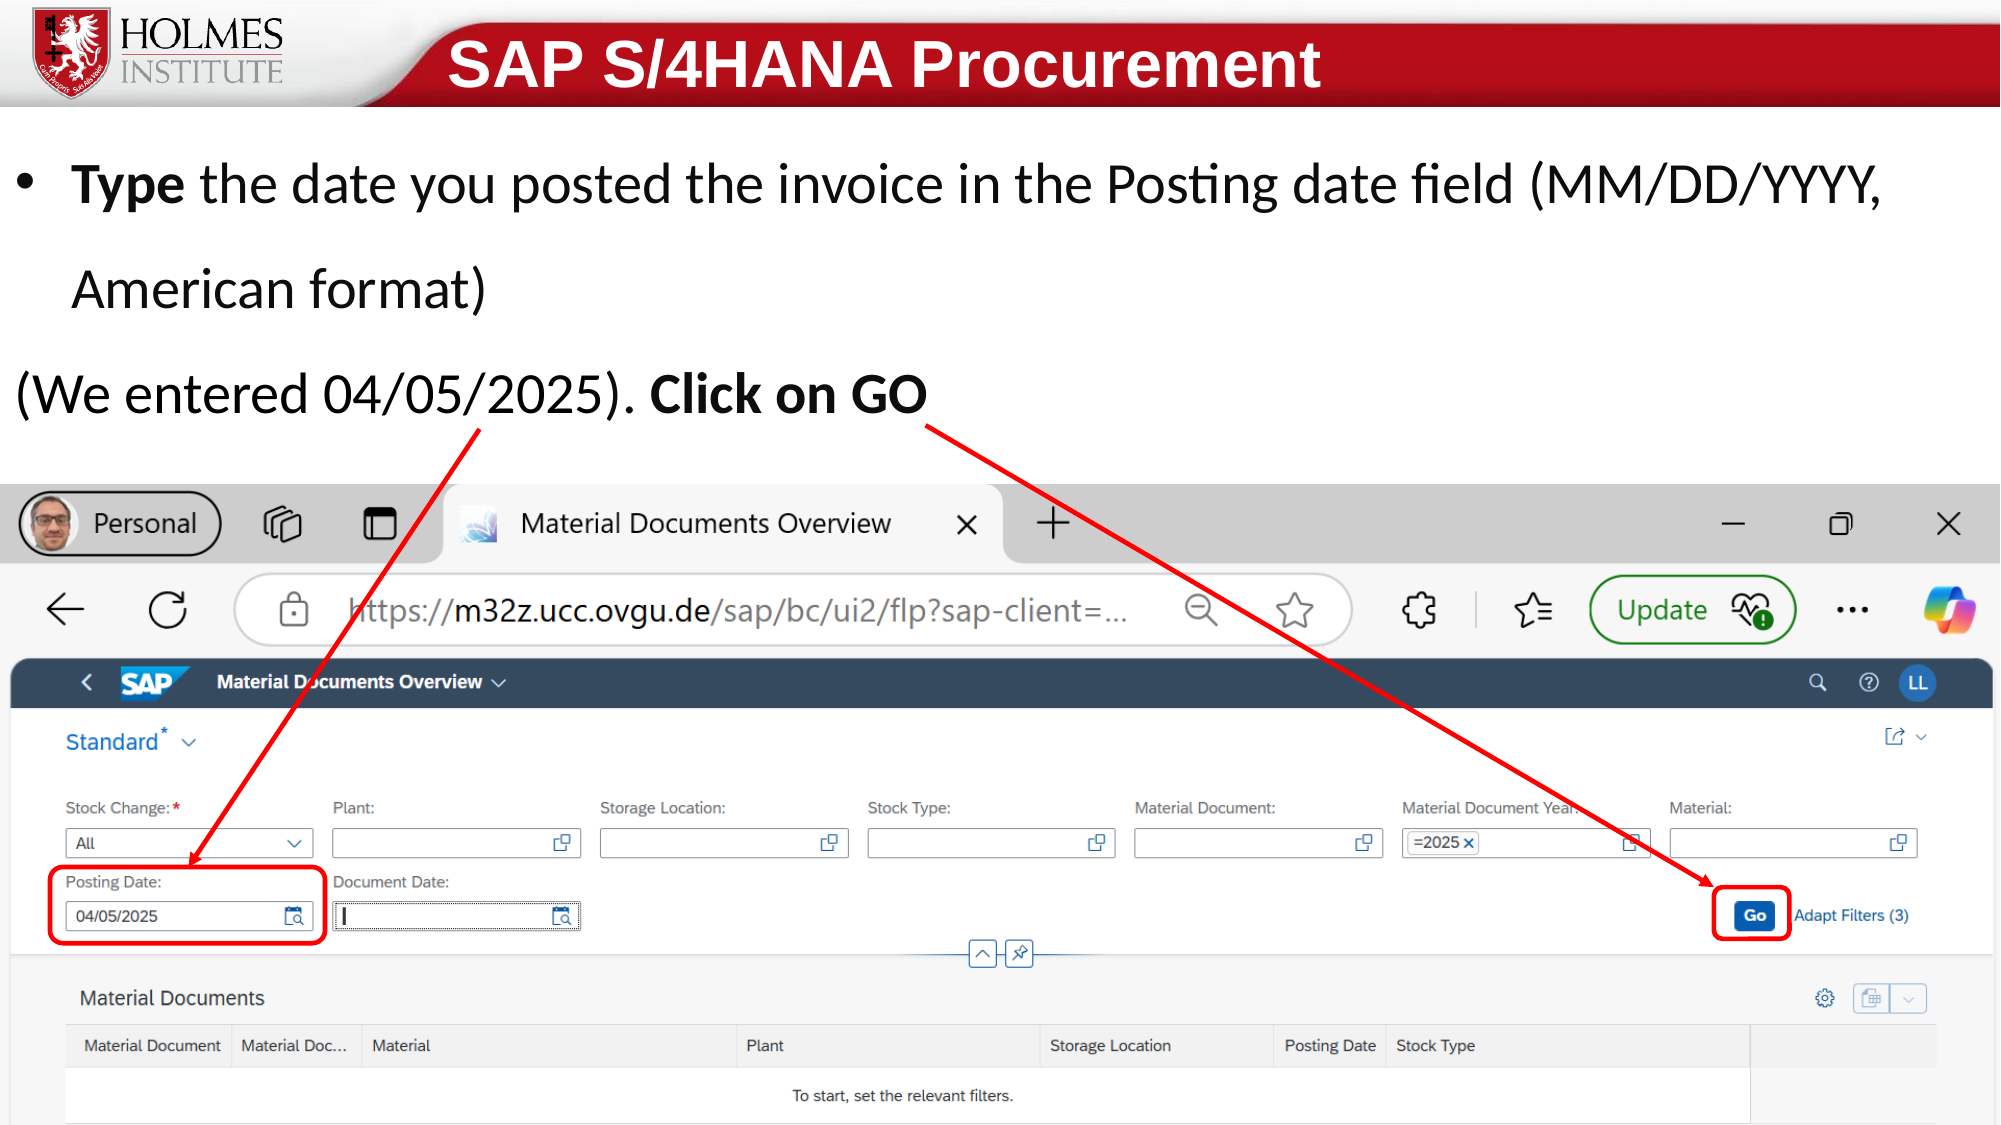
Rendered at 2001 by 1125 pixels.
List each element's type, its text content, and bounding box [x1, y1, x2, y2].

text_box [0, 0, 2000, 107]
picture [0, 484, 2000, 1125]
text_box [925, 425, 1715, 888]
text_box Type the date you posted the invoice in the Posting date field (MM/DD/YYYY, American format) (We entered 04/05/2025). Click on GO [0, 118, 1988, 433]
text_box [188, 428, 480, 868]
